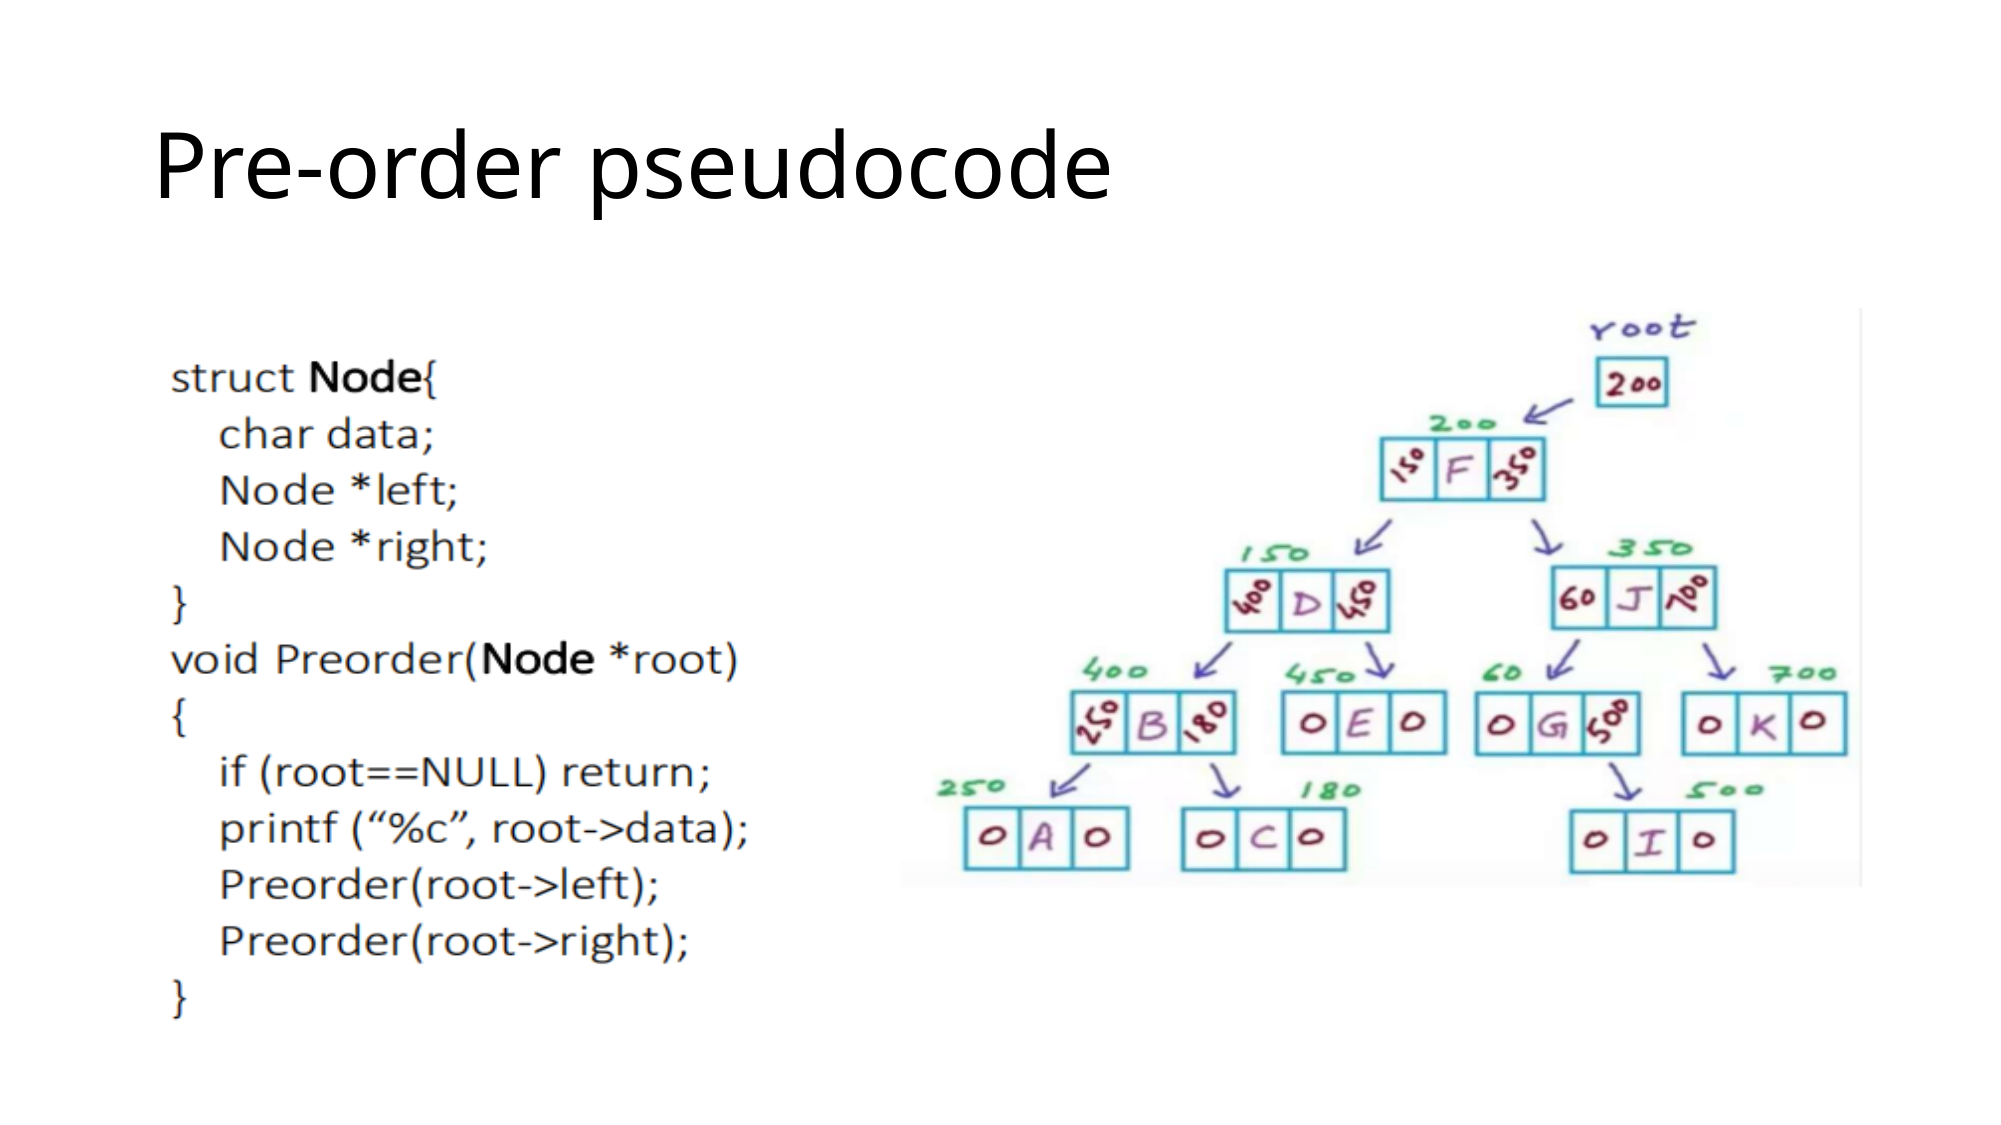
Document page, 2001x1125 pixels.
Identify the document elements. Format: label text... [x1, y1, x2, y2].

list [137, 307, 1863, 1058]
title Pre-order pseudocode [137, 59, 1863, 278]
